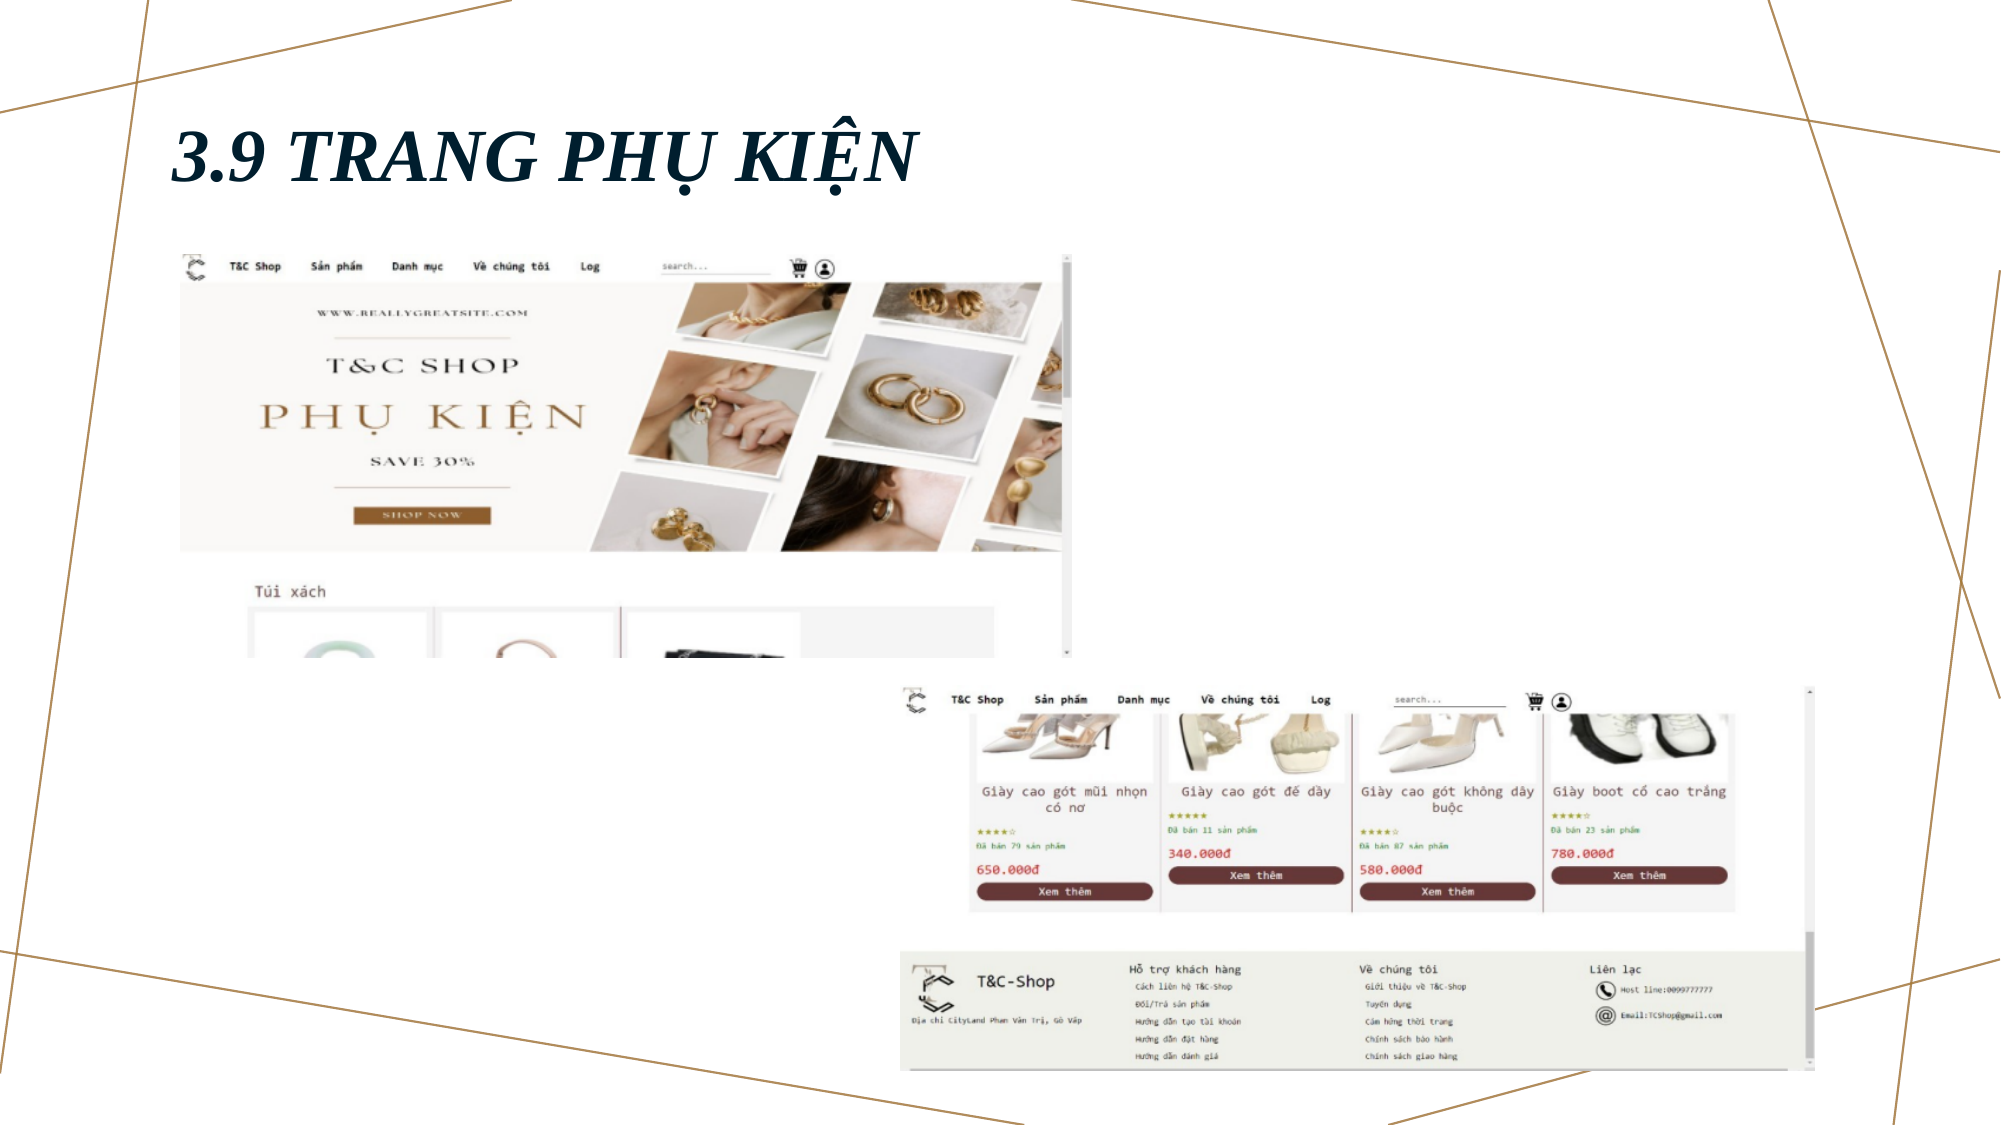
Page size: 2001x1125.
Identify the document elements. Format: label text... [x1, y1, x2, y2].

text_box 3.9 trang phụ kiện [157, 88, 1072, 206]
picture [900, 685, 1815, 1071]
picture [180, 254, 1072, 658]
